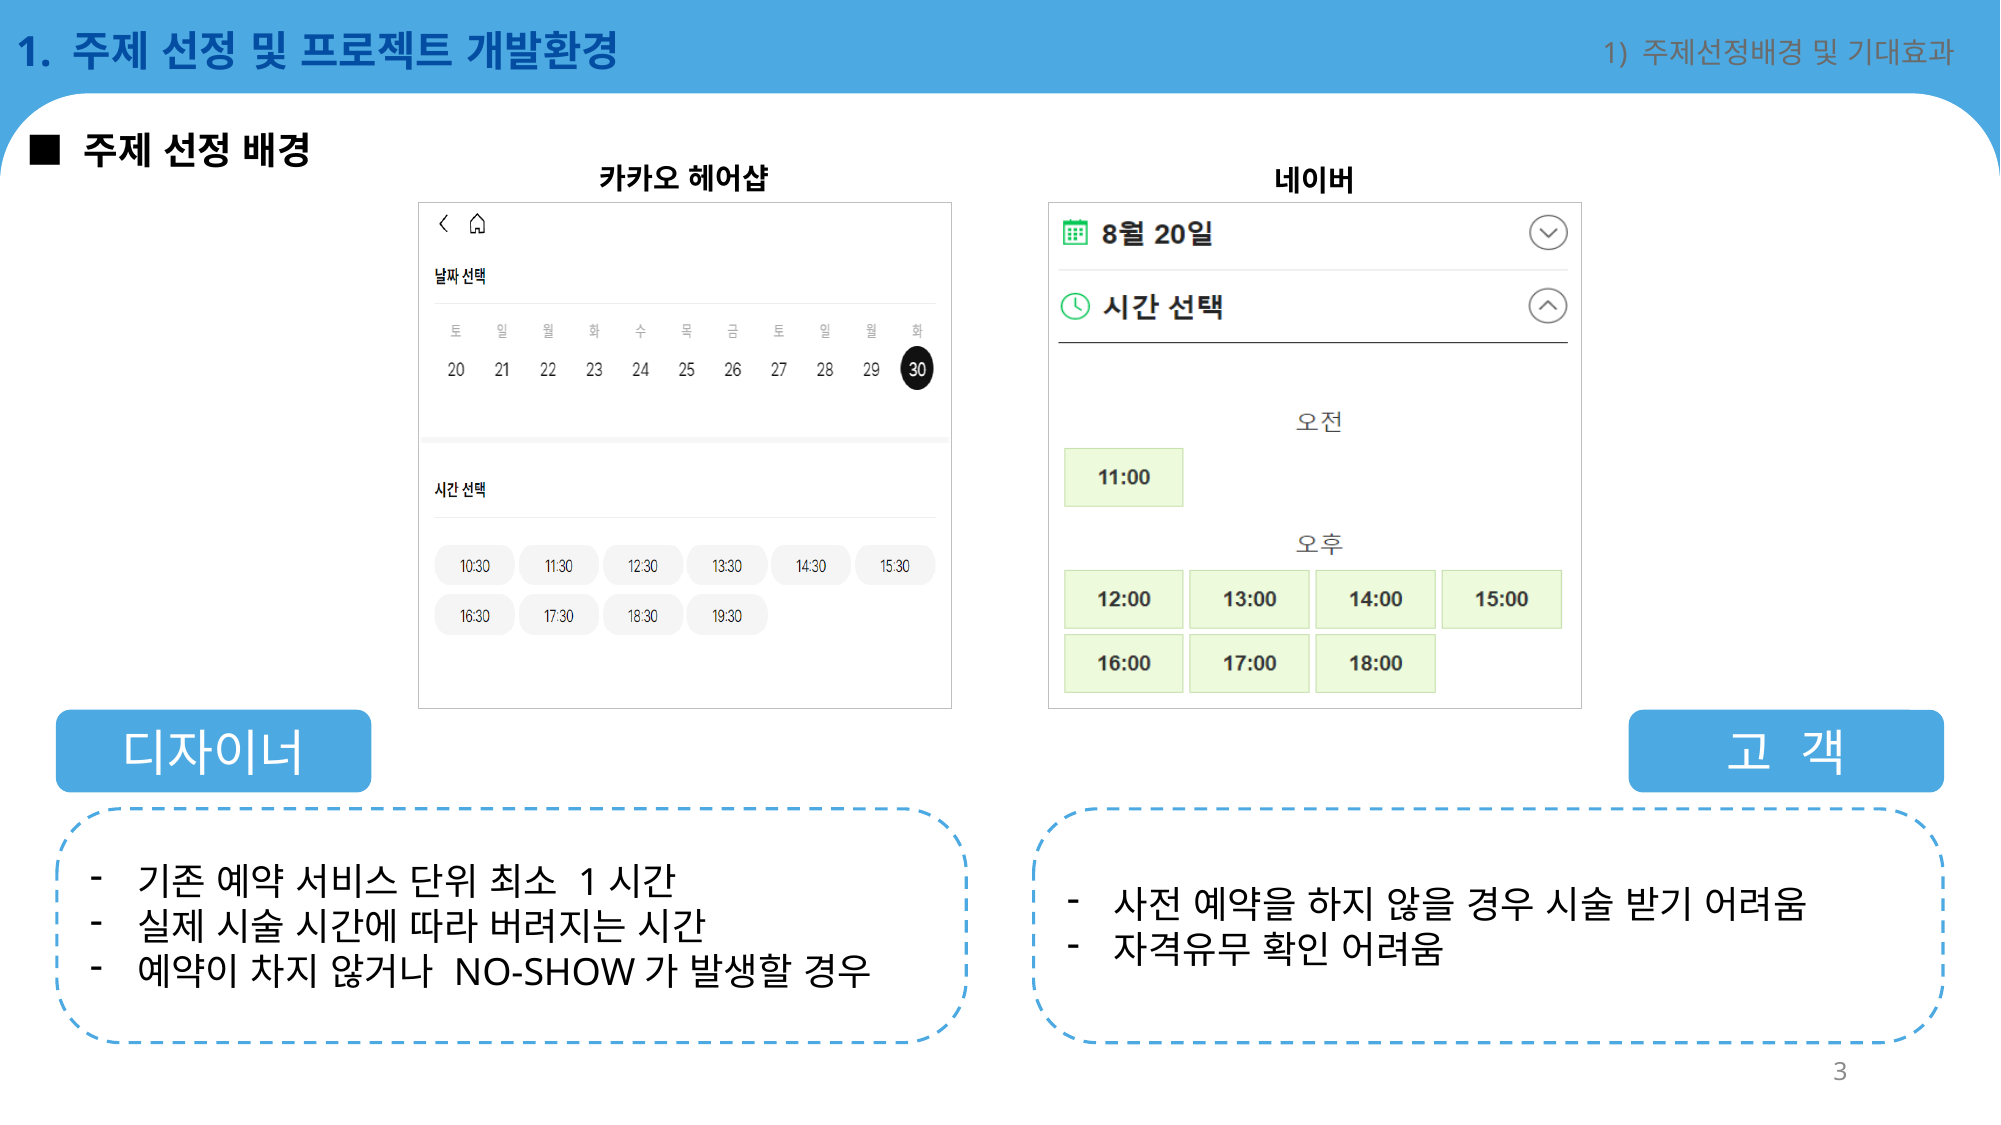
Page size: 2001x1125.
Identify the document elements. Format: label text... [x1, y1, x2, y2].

text_box 1. 주제 선정 및 프로젝트 개발환경 [0, 6, 805, 94]
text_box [418, 161, 952, 709]
text_box ■ 주제 선정 배경 [11, 97, 1614, 180]
text_box 디자이너 [55, 709, 372, 793]
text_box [1048, 161, 1582, 709]
text_box 사전 예약을 하지 않을 경우 시술 받기 어려움 자격유무 확인 어려움 [1032, 807, 1945, 1044]
text_box 기존 예약 서비스 단위 최소 1시간 실제 시술 시간에 따라 버려지는 시간 예약이 차지 않거나 NO-SHOW가 발생할 경우 [55, 807, 968, 1044]
text_box [0, 92, 2000, 1125]
text_box 고 객 [1628, 709, 1945, 793]
text_box 1) 주제선정배경 및 기대효과 [1587, 27, 1999, 78]
slide_number 3 [1412, 1043, 1863, 1103]
